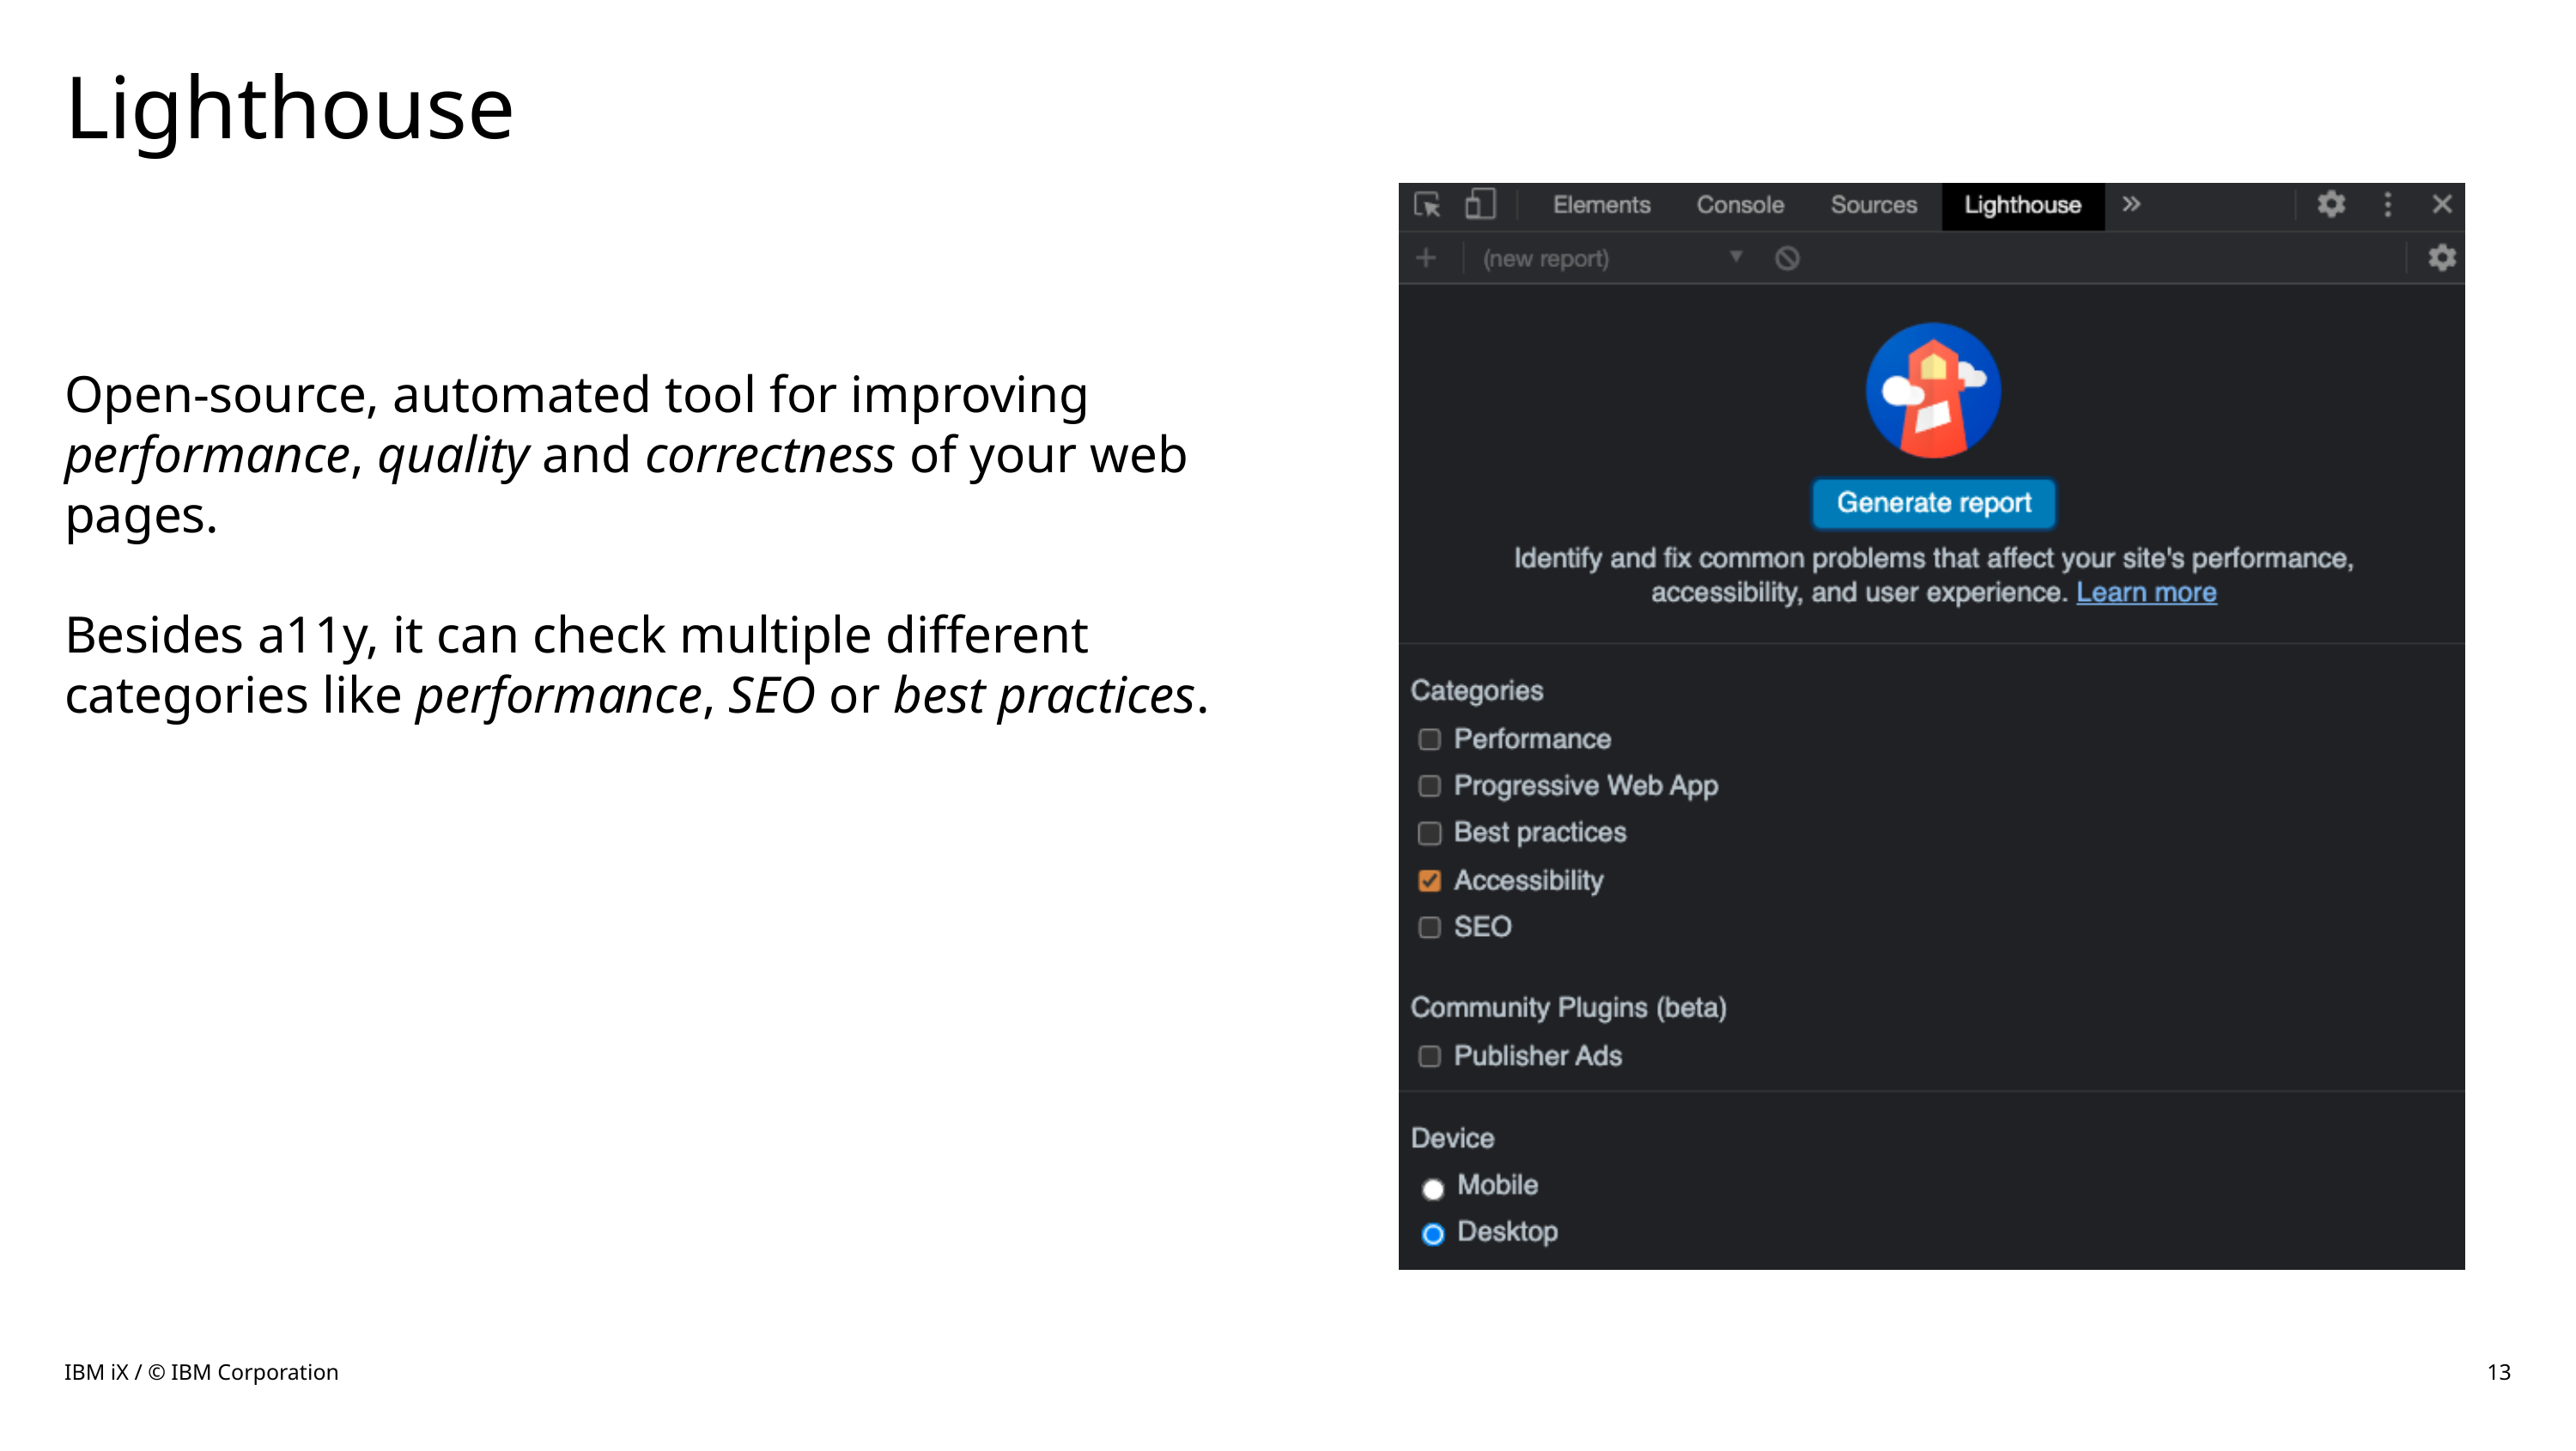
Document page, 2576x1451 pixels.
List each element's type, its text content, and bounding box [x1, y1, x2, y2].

footer IBM iX / © IBM Corporation [64, 1350, 1224, 1397]
title Lighthouse [64, 64, 1224, 290]
list Open-source, automated tool for improving performance, quality and correctness of your web pages. Besides a11y, it can check multiple different categories like performance, SEO or best practices. [64, 362, 1224, 1270]
slide_number 13 [1996, 1350, 2512, 1397]
picture [1398, 183, 2465, 1270]
